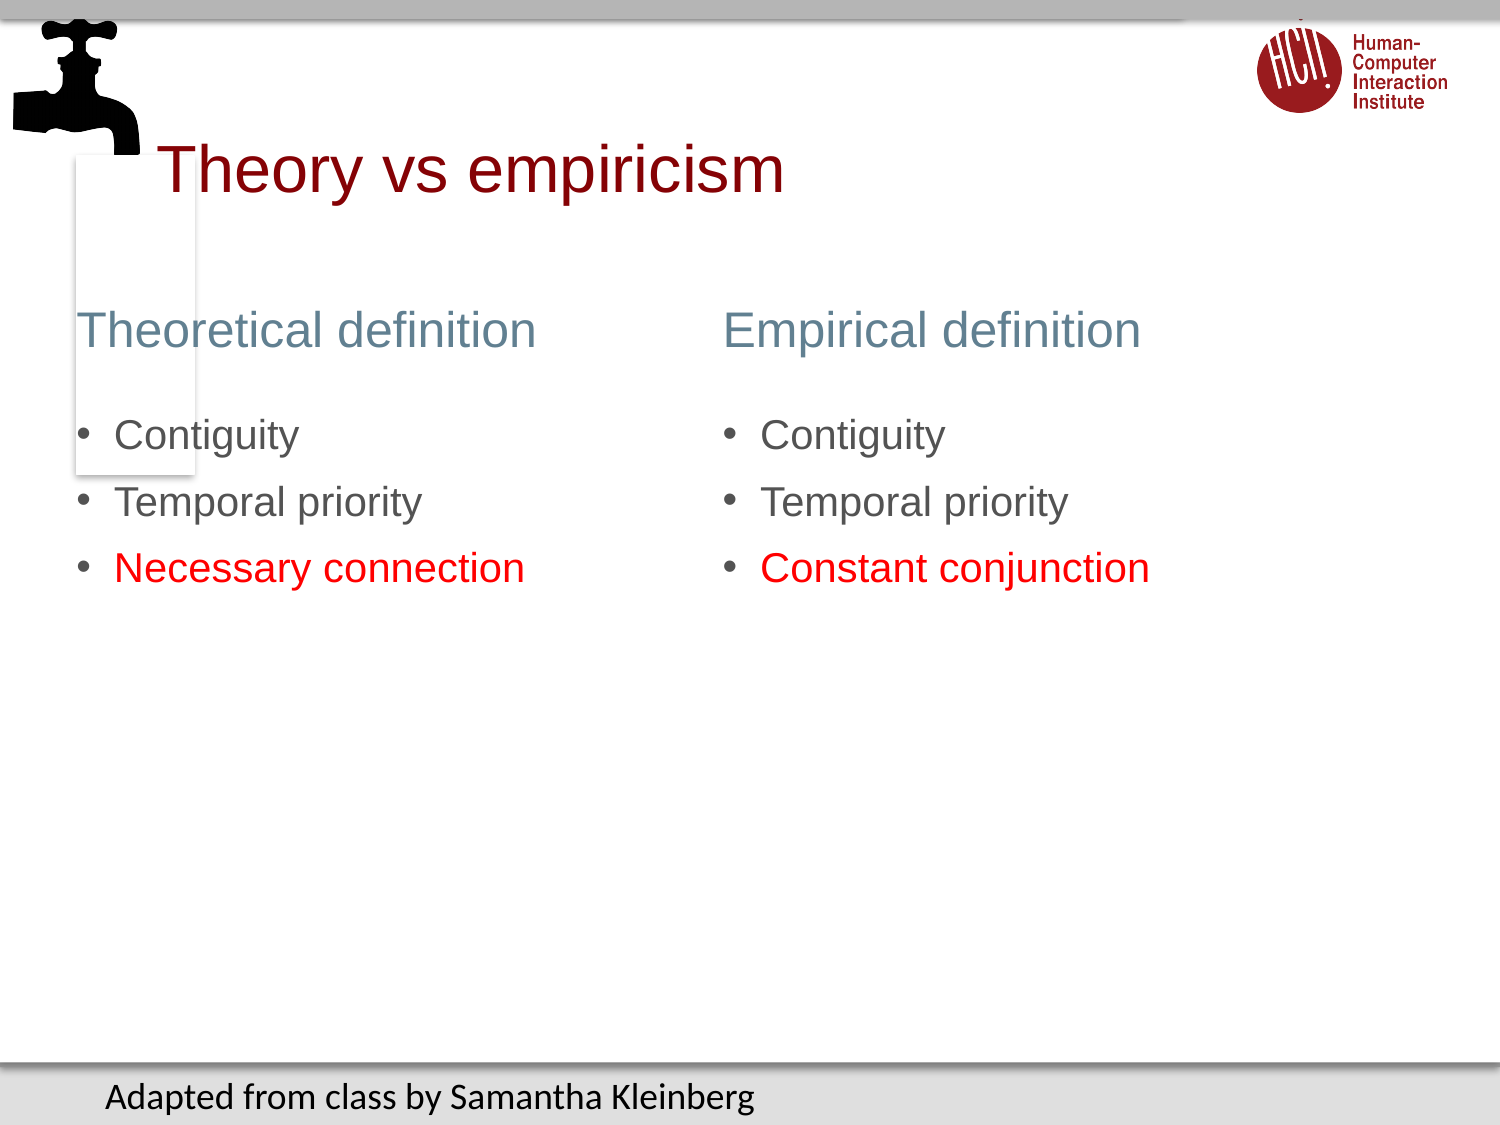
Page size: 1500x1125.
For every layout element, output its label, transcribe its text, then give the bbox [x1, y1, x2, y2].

title Theory vs empiricism [156, 50, 1187, 214]
picture [13, 20, 140, 158]
list Empirical definition [722, 302, 1342, 407]
picture [1257, 20, 1447, 113]
list Contiguity Temporal priority Constant conjunction [722, 407, 1342, 1022]
text_box Adapted from class by Samantha Kleinberg [90, 1064, 771, 1125]
list Contiguity Temporal priority Necessary connection [76, 407, 696, 1022]
list Theoretical definition [76, 302, 696, 407]
